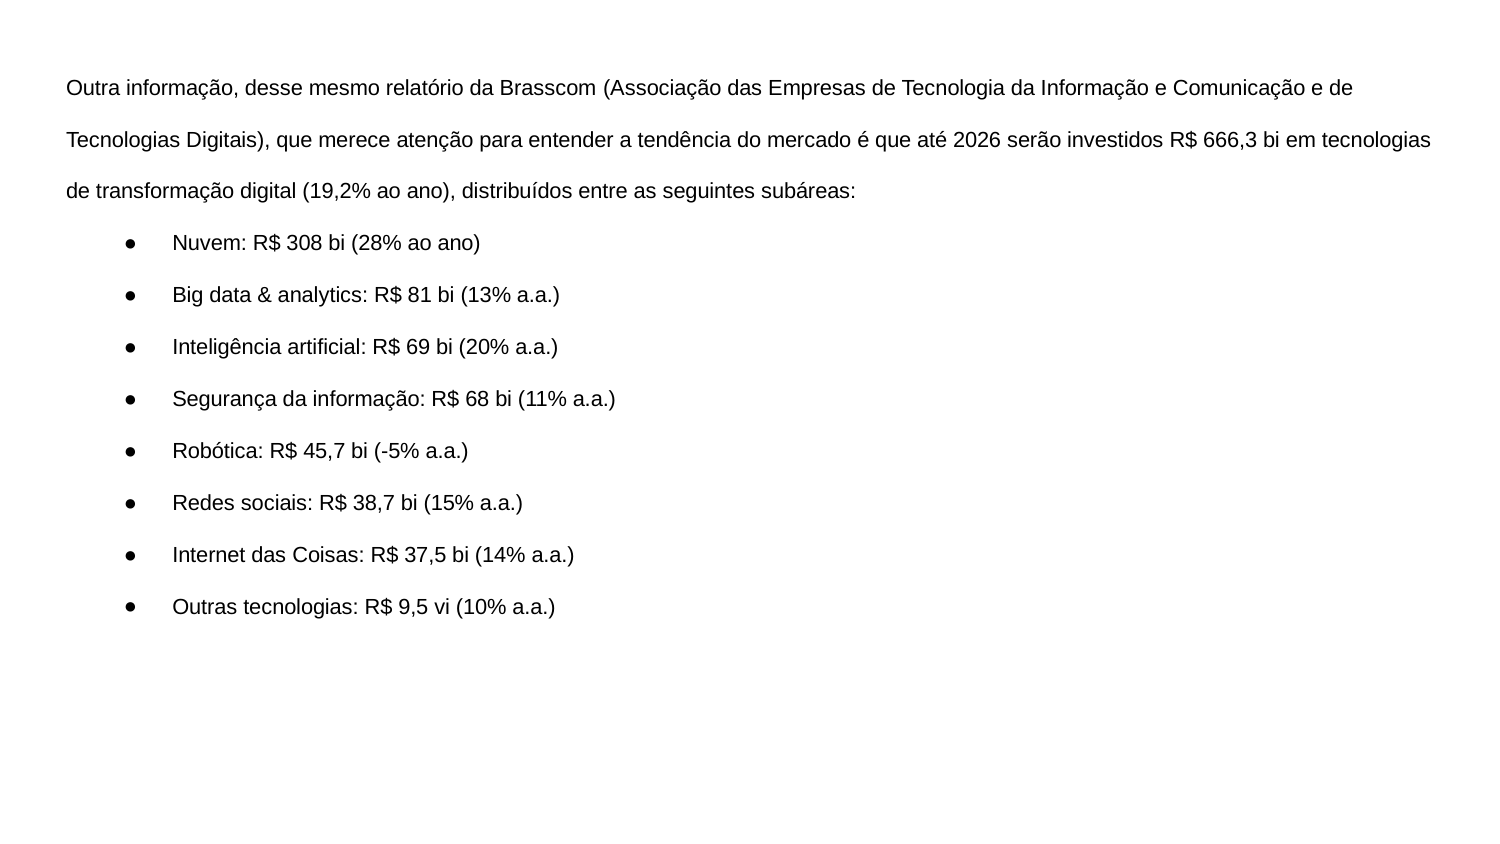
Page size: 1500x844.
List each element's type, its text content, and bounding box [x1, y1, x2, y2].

list Outra informação, desse mesmo relatório da Brasscom (Associação das Empresas de Tecnologia da Informação e Comunicação e de Tecnologias Digitais), que merece atenção para entender a tendência do mercado é que até 2026 serão investidos R$ 666,3 bi em tecnologias de transformação digital (19,2% ao ano), distribuídos entre as seguintes subáreas: Nuvem: R$ 308 bi (28% ao ano) Big data & analytics: R$ 81 bi (13% a.a.) Inteligência artificial: R$ 69 bi (20% a.a.) Segurança da informação: R$ 68 bi (11% a.a.) Robótica: R$ 45,7 bi (-5% a.a.) Redes sociais: R$ 38,7 bi (15% a.a.) Internet das Coisas: R$ 37,5 bi (14% a.a.) Outras tecnologias: R$ 9,5 vi (10% a.a.) [51, 32, 1449, 750]
